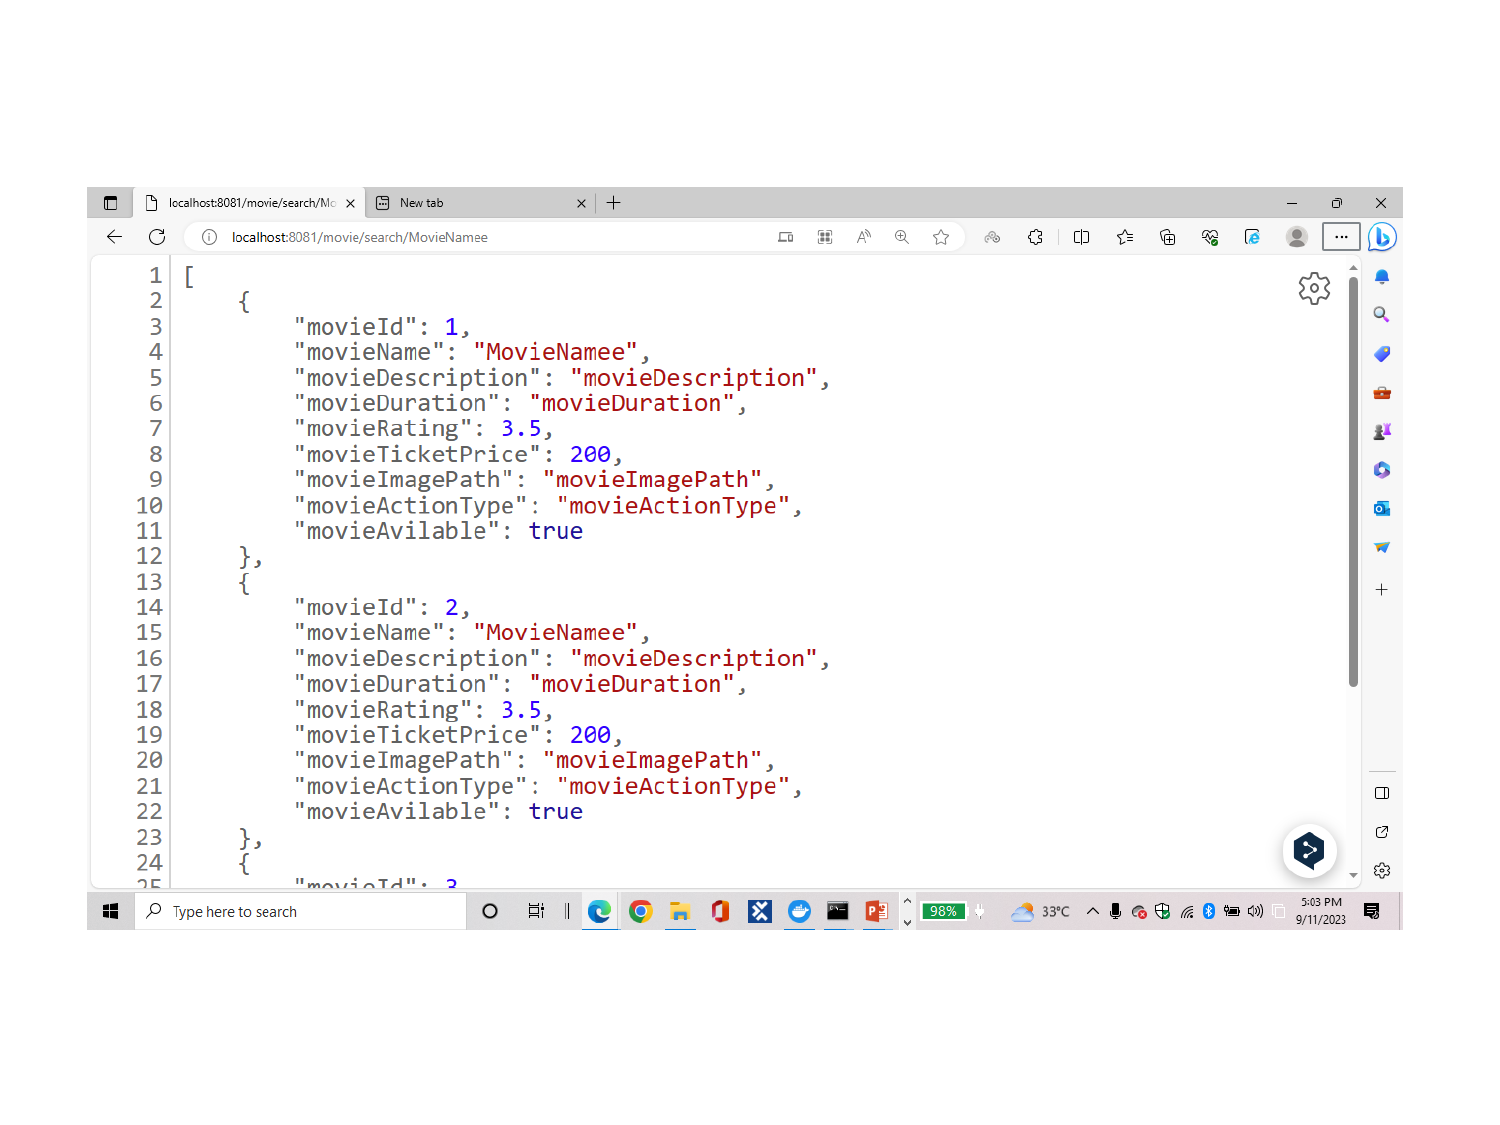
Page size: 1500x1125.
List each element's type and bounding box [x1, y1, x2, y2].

list [87, 187, 1403, 931]
